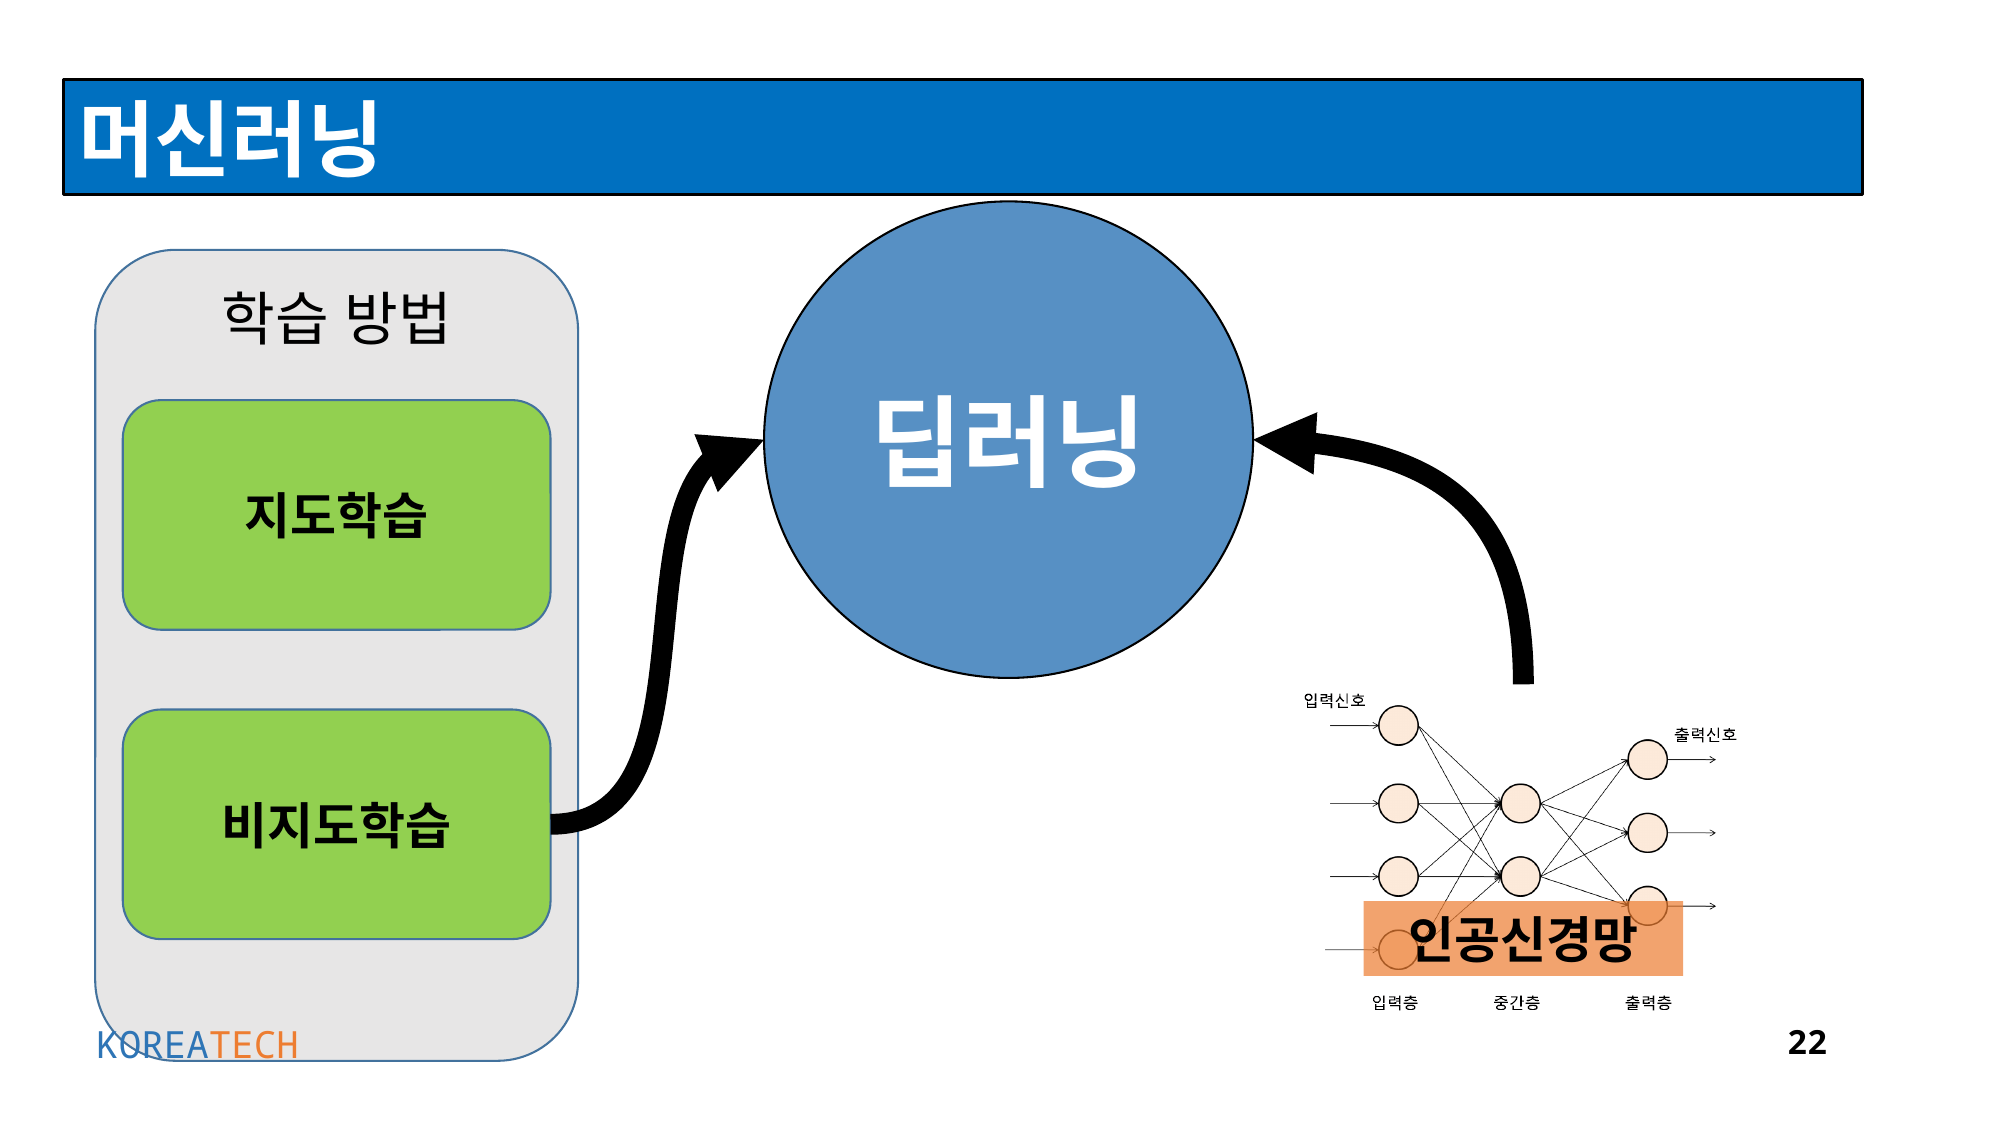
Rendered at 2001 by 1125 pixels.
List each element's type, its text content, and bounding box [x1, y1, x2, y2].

text_box KOREATECH [81, 1013, 314, 1074]
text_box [550, 439, 764, 825]
slide_number 22 [1412, 1013, 1863, 1074]
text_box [95, 249, 579, 1061]
text_box 머신러닝 [63, 79, 1863, 195]
picture [1292, 684, 1755, 1014]
text_box 딥러닝 [763, 200, 1255, 679]
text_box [1265, 426, 1511, 698]
